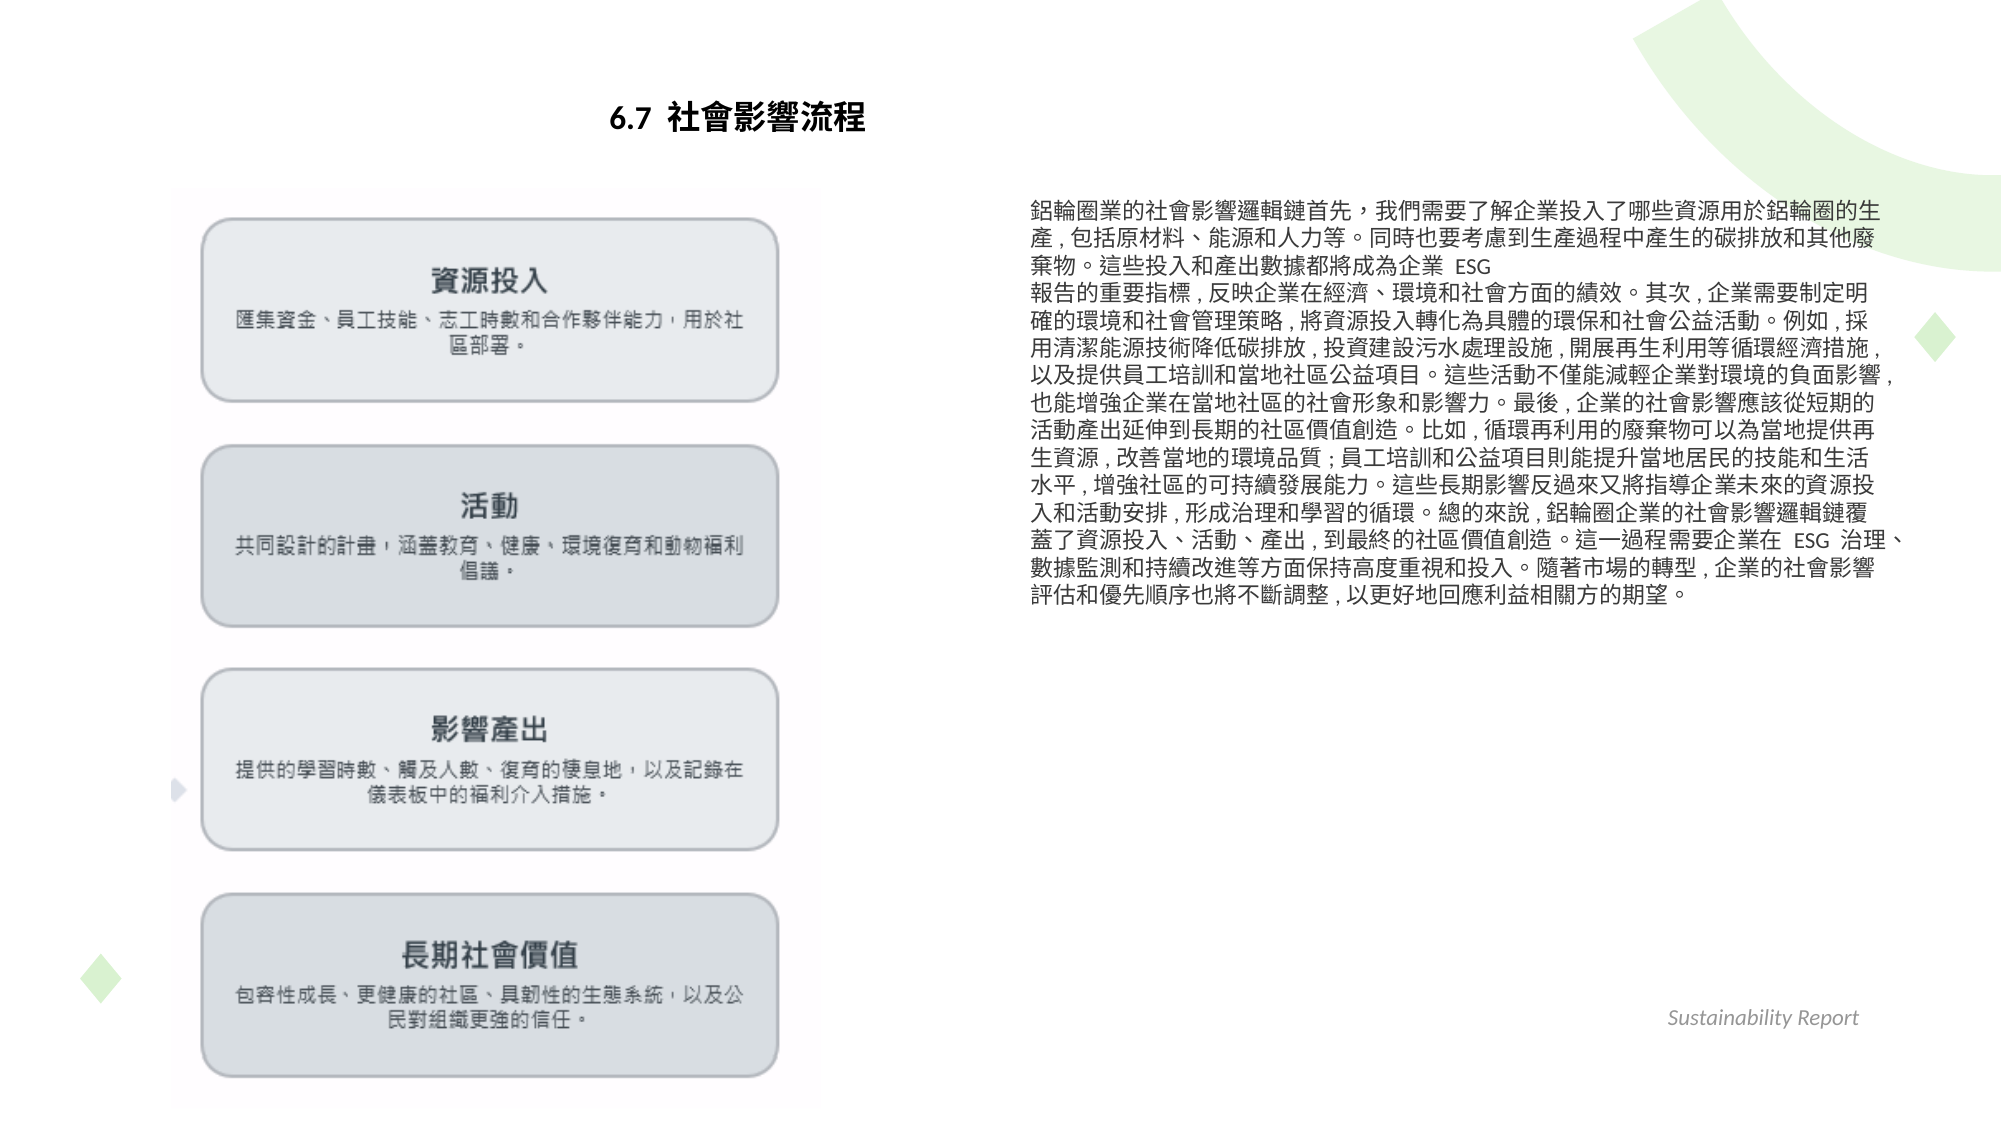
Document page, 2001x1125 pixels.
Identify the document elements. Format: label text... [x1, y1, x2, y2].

picture [170, 188, 822, 1119]
text_box 鋁輪圈業的社會影響邏輯鏈首先，我們需要了解企業投入了哪些資源用於鋁輪圈的生產,包括原材料、能源和人力等。同時也要考慮到生產過程中產生的碳排放和其他廢棄物。這些投入和產出數據都將成為企業 ESG 報告的重要指標,反映企業在經濟、環境和社會方面的績效。其次,企業需要制定明確的環境和社會管理策略,將資源投入轉化為具體的環保和社會公益活動。例如,採用清潔能源技術降低碳排放,投資建設污水處理設施,開展再生利用等循環經濟措施,以及提供員工培訓和當地社區公益項目。這些活動不僅能減輕企業對環境的負面影響,也能增強企業在當地社區的社會形象和影響力。最後,企業的社會影響應該從短期的活動產出延伸到長期的社區價值創造。比如,循環再利用的廢棄物可以為當地提供再生資源,改善當地的環境品質;員工培訓和公益項目則能提升當地居民的技能和生活水平,增強社區的可持續發展能力。這些長期影響反過來又將指導企業未來的資源投入和活動安排,形成治理和學習的循環。總的來說,鋁輪圈企業的社會影響邏輯鏈覆蓋了資源投入、活動、產出,到最終的社區價值創造。這一過程需要企業在 ESG 治理、數據監測和持續改進等方面保持高度重視和投入。隨著市場的轉型,企業的社會影響評估和優先順序也將不斷調整,以更好地回應利益相關方的期望。 [1015, 188, 1902, 616]
text_box Sustainability Report [1652, 995, 1875, 1038]
text_box 6.7 社會影響流程 [594, 88, 882, 144]
